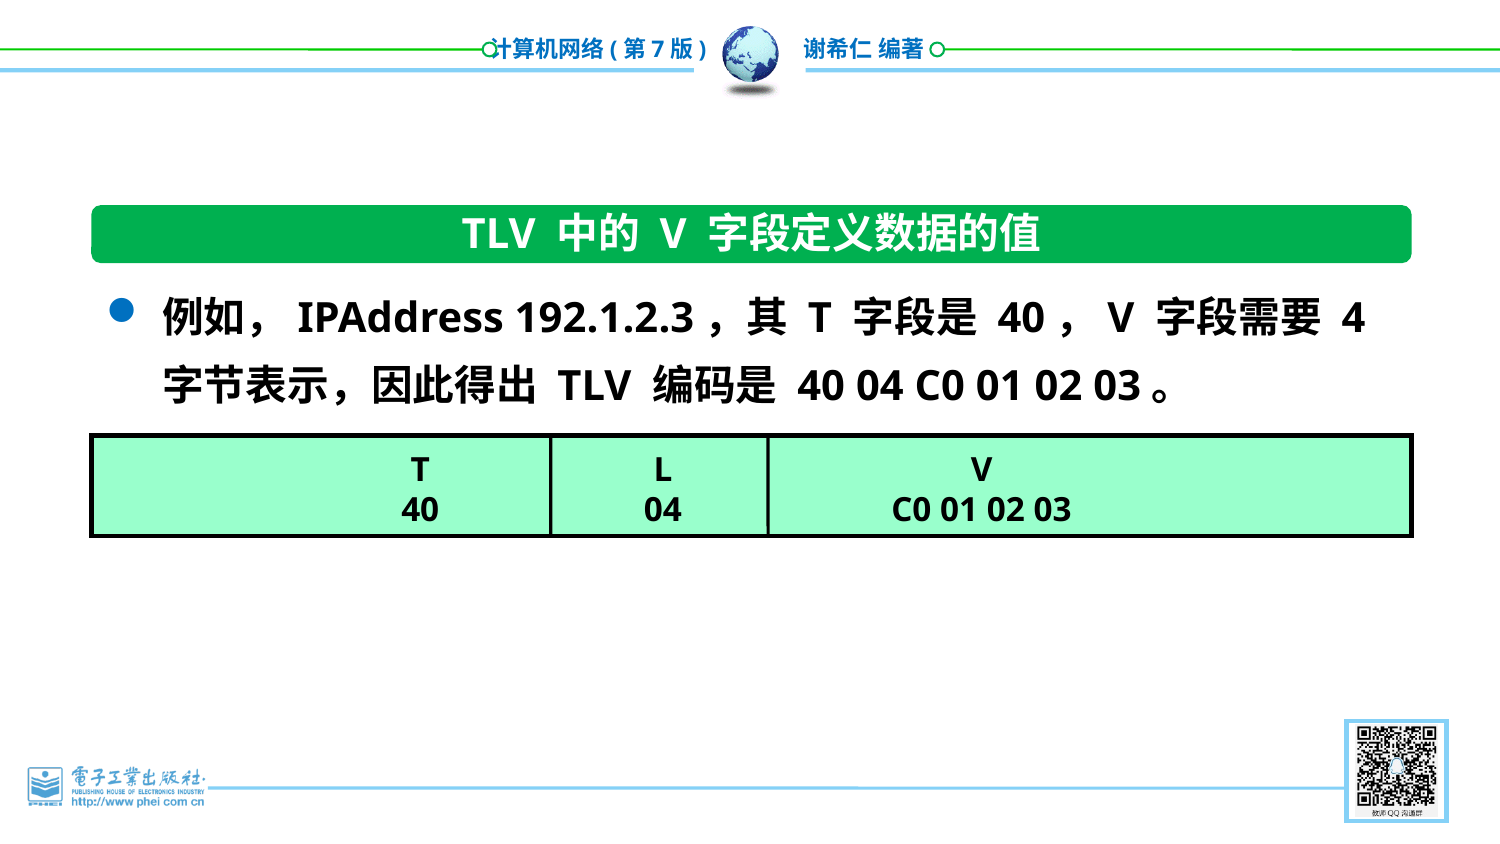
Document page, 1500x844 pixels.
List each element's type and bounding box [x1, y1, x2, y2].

text_box [91, 435, 1412, 537]
picture [23, 764, 208, 809]
picture [1355, 724, 1438, 817]
text_box [91, 199, 1412, 417]
picture [720, 24, 780, 100]
